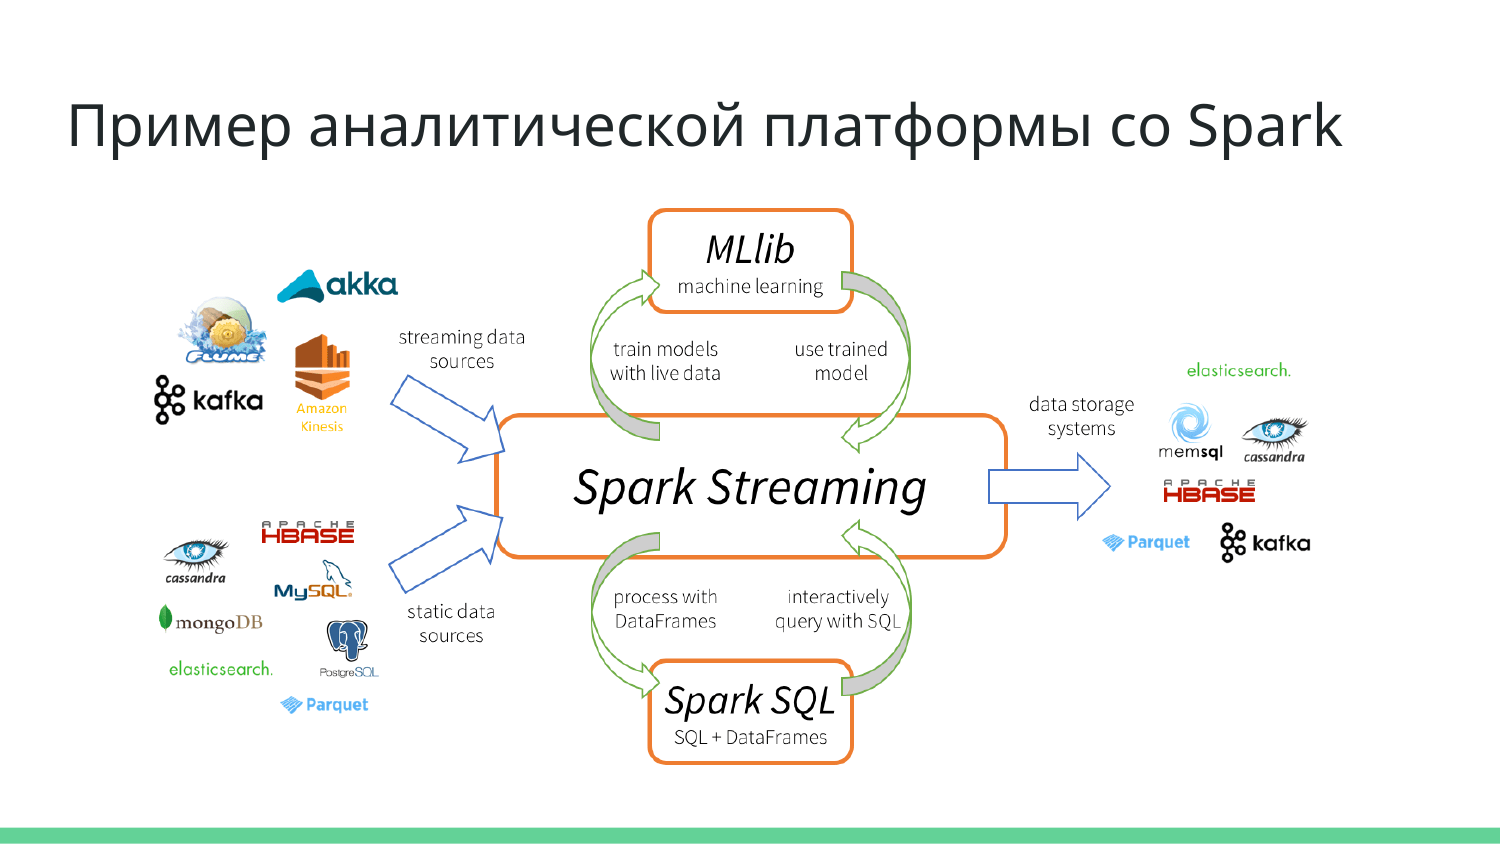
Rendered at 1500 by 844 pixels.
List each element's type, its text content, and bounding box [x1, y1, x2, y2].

picture [105, 128, 1344, 826]
title Пример аналитической платформы со Spark [51, 72, 1449, 167]
